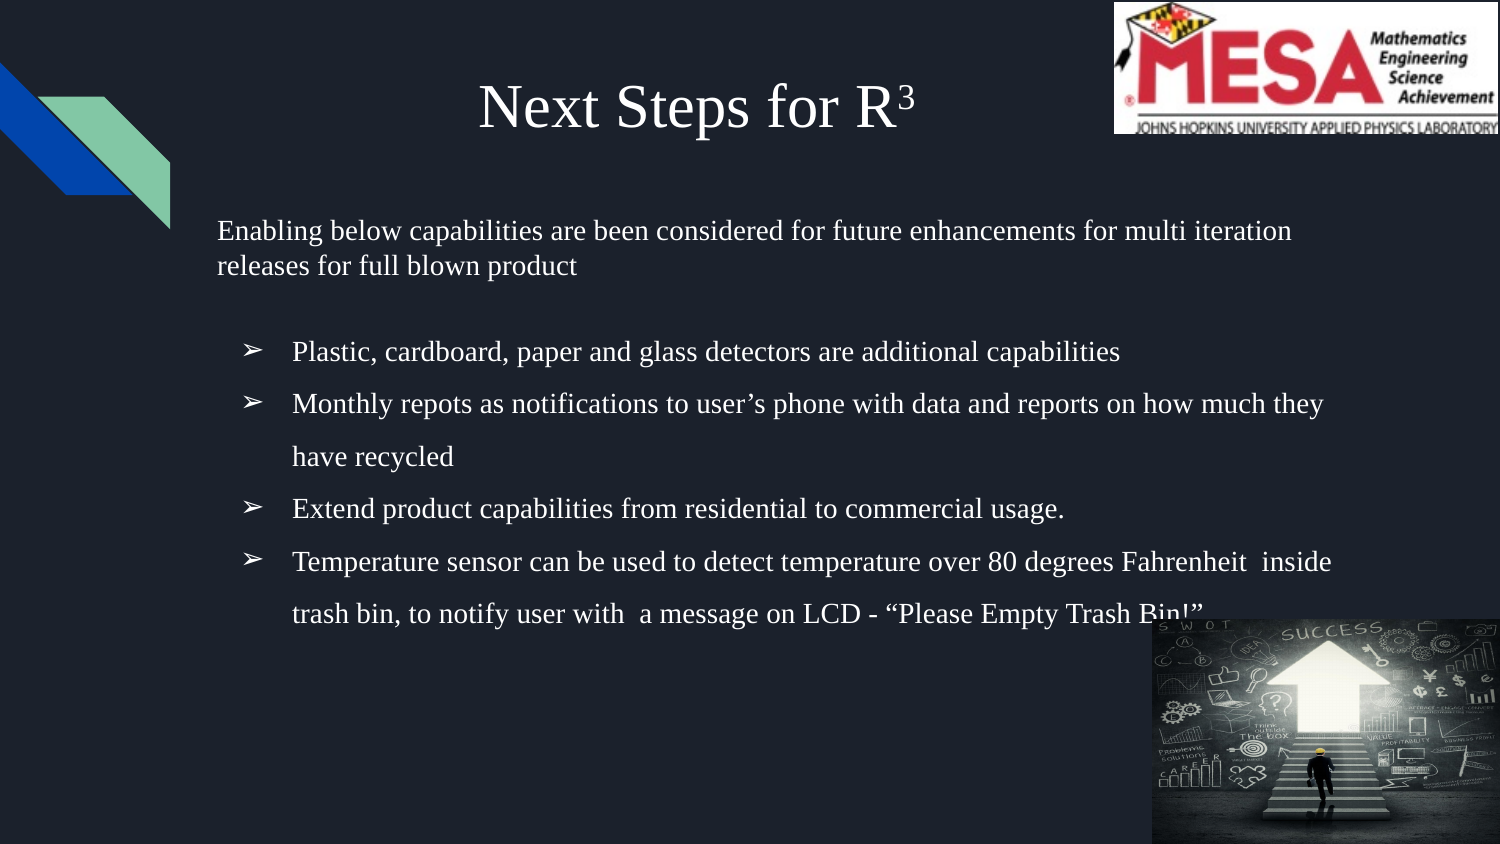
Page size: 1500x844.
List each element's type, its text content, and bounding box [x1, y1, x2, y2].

picture [1114, 1, 1499, 134]
list Enabling below capabilities are been considered for future enhancements for multi iteration releases for full blown product Plastic, cardboard, paper and glass detectors are additional capabilities Monthly repots as notifications to user’s phone with data and reports on how much they have recycled Extend product capabilities from residential to commercial usage. Temperature sensor can be used to detect temperature over 80 degrees Fahrenheit inside trash bin, to notify user with a message on LCD - “Please Empty Trash Bin!” [202, 196, 1357, 762]
title Next Steps for R3 [119, 50, 1275, 201]
picture [1152, 619, 1500, 844]
